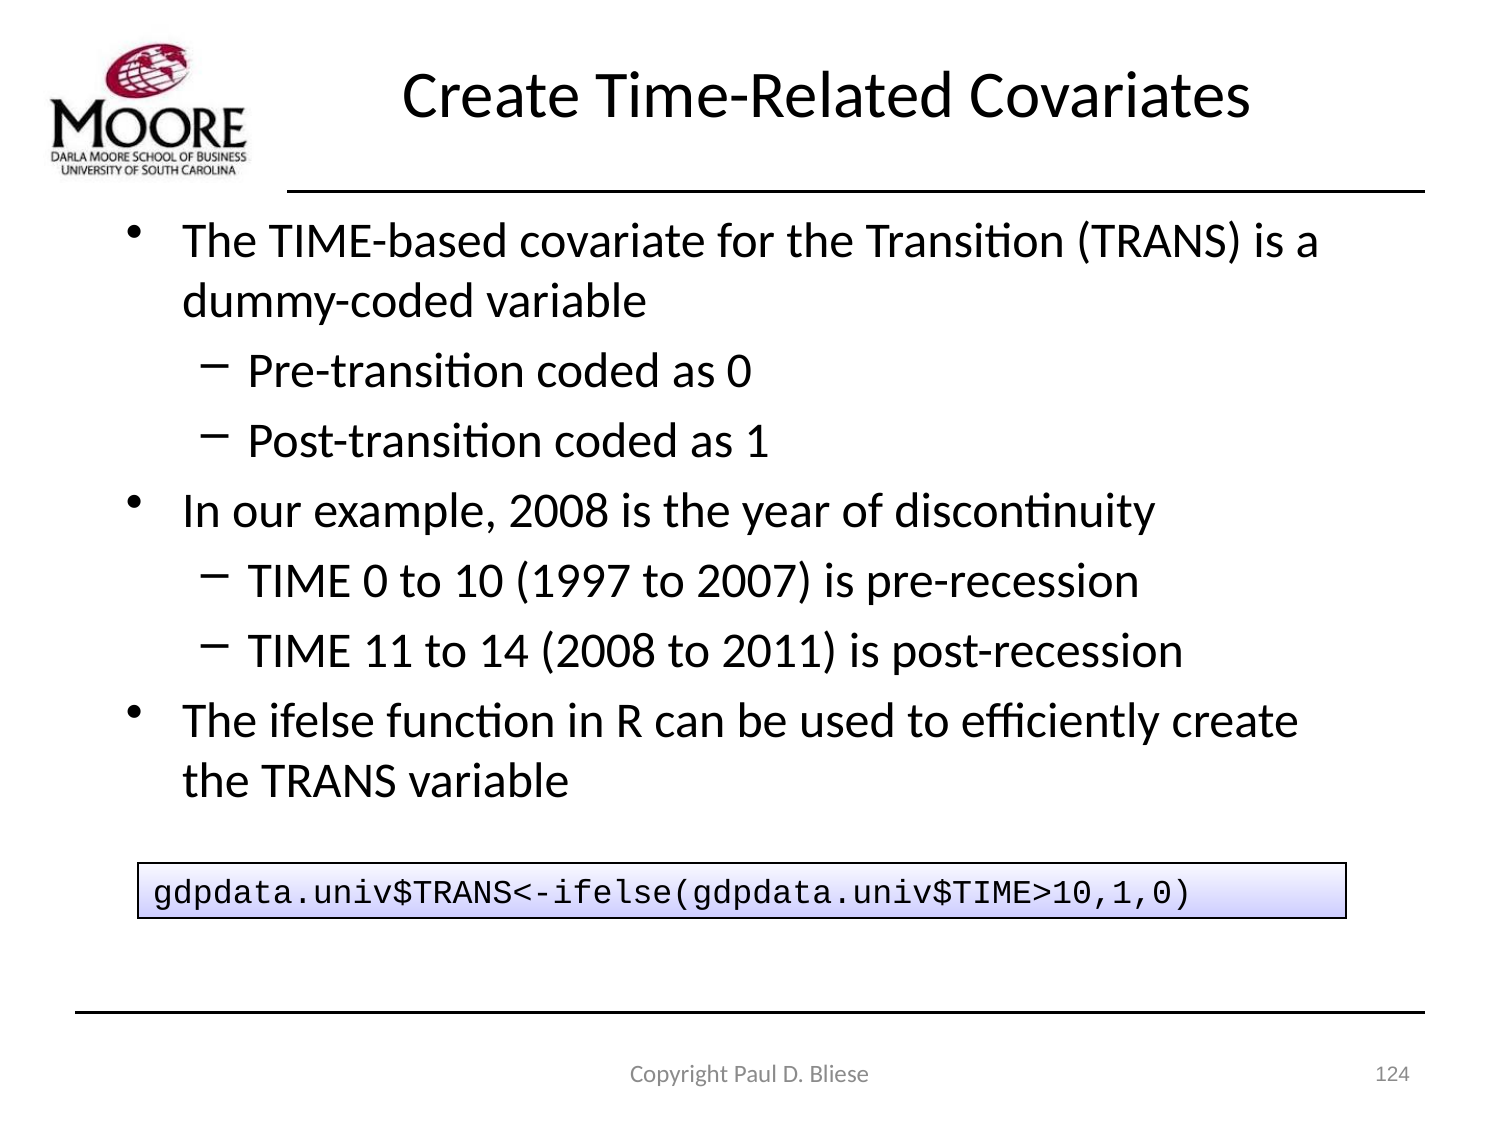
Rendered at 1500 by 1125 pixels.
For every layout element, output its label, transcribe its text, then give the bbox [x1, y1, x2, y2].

footer Copyright Paul D. Bliese [512, 1042, 988, 1103]
text_box The TIME-based covariate for the Transition (TRANS) is a dummy-coded variable Pre-transition coded as 0 Post-transition coded as 1 In our example, 2008 is the year of discontinuity TIME 0 to 10 (1997 to 2007) is pre-recession TIME 11 to 14 (2008 to 2011) is post-recession The ifelse function in R can be used to efficiently create the TRANS variable [111, 200, 1387, 992]
picture [35, 24, 262, 191]
title Create Time-Related Covariates [290, 28, 1366, 154]
slide_number 124 [1074, 1042, 1425, 1103]
